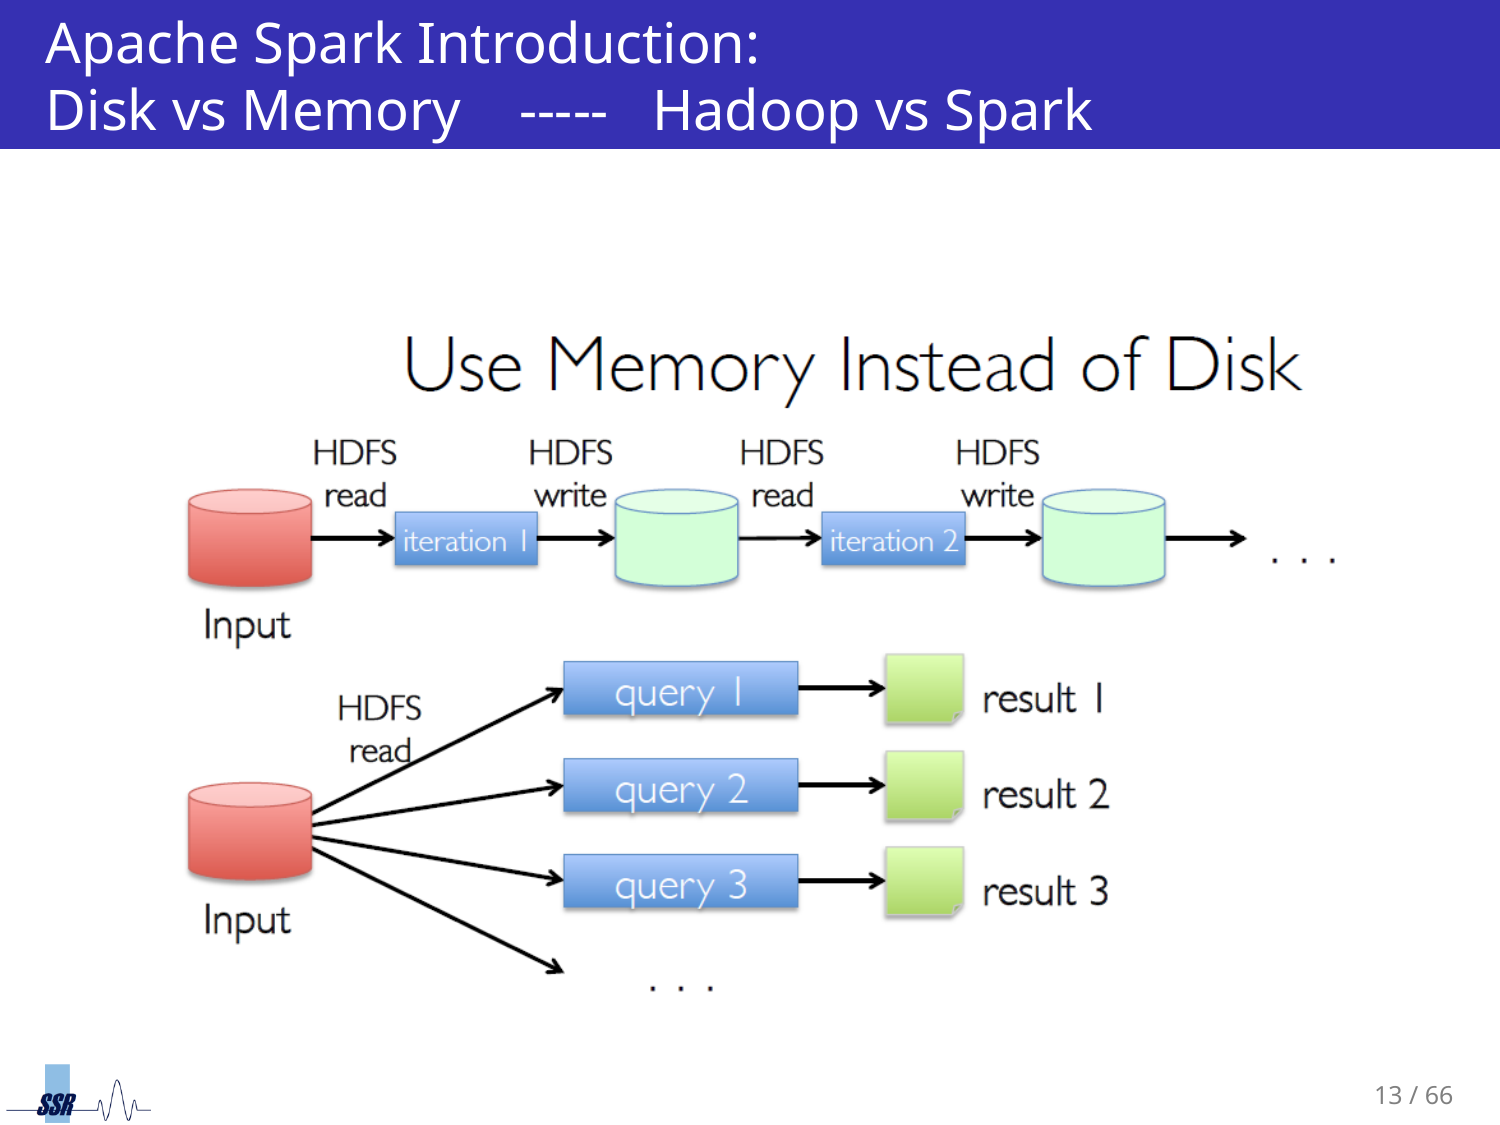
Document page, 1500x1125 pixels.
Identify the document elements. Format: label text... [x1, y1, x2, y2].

picture [1, 274, 1418, 1125]
title Apache Spark Introduction: Disk vs Memory ----- Hadoop vs Spark [0, 0, 1500, 151]
